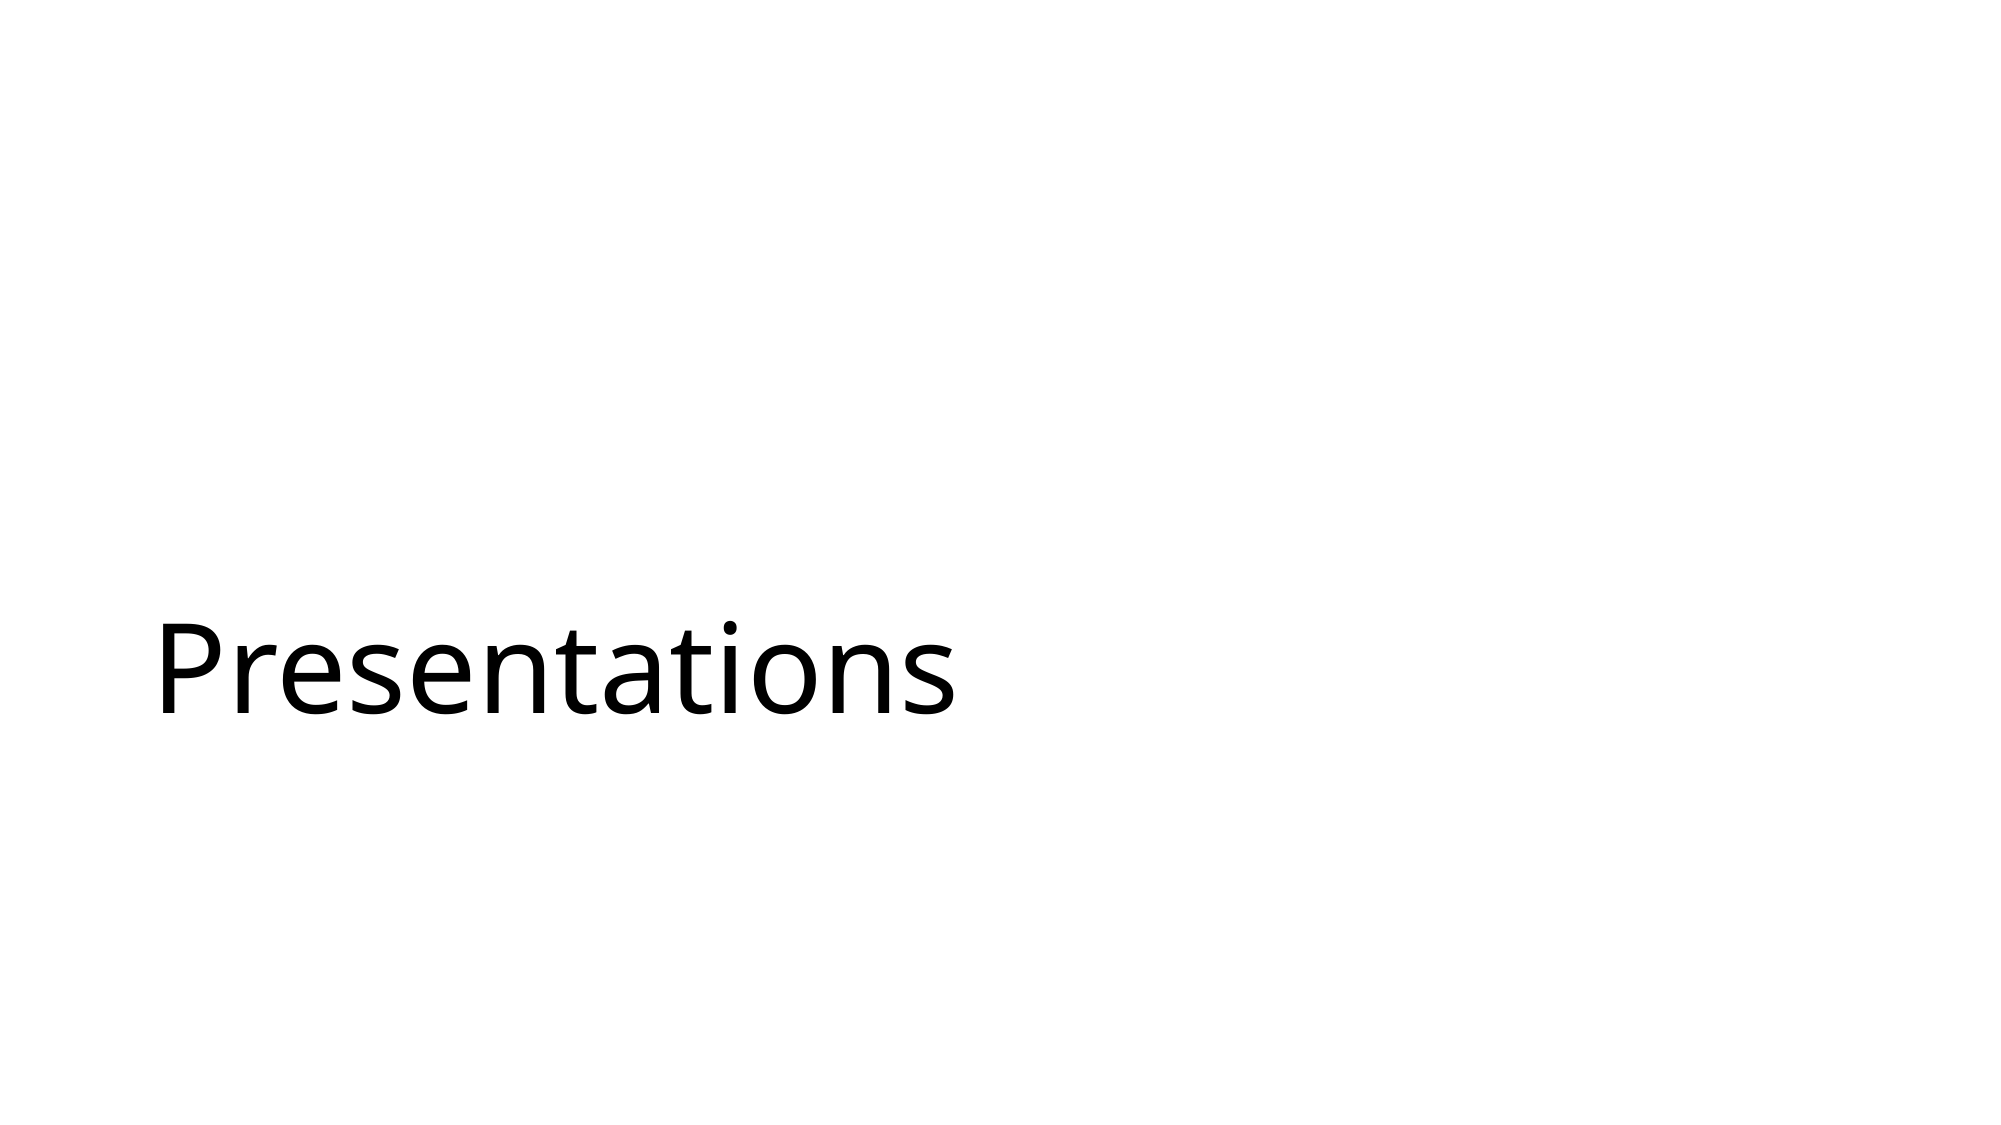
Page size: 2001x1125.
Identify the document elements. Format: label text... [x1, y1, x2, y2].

title Presentations [136, 280, 1862, 749]
